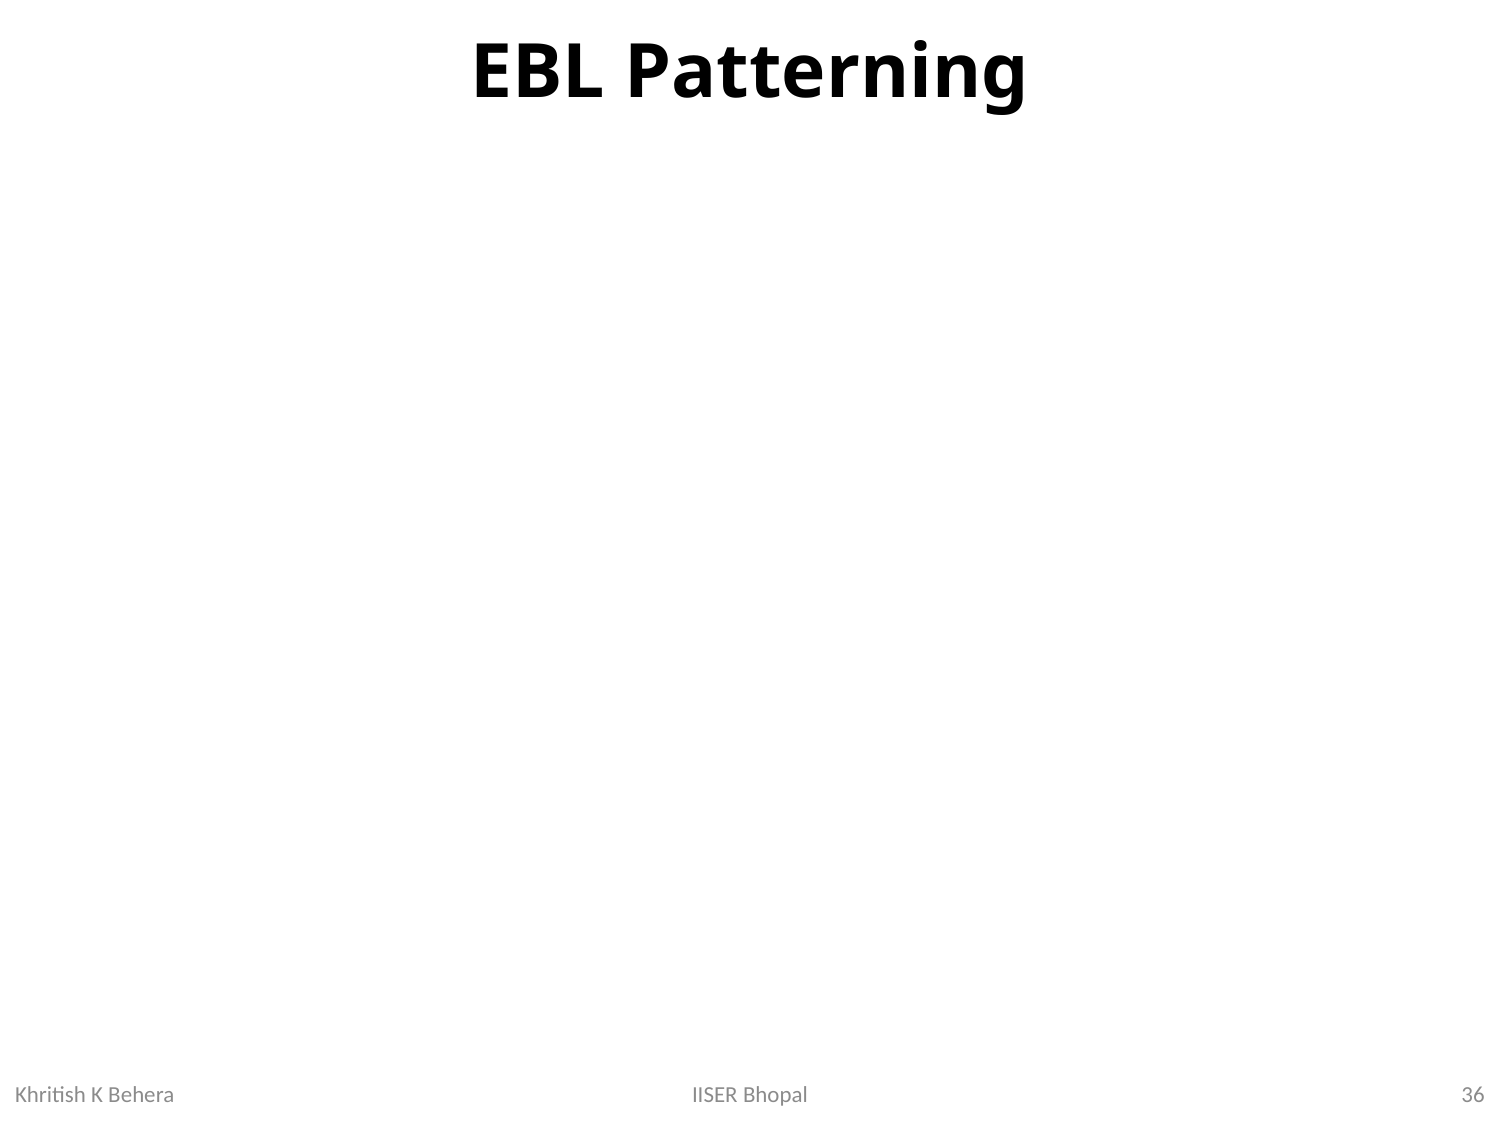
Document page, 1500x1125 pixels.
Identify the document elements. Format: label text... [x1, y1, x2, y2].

footer IISER Bhopal [496, 1063, 1004, 1124]
slide_number 36 [1162, 1063, 1500, 1124]
slide_number Khritish K Behera [0, 1063, 338, 1124]
title EBL Patterning [0, 1, 1500, 146]
